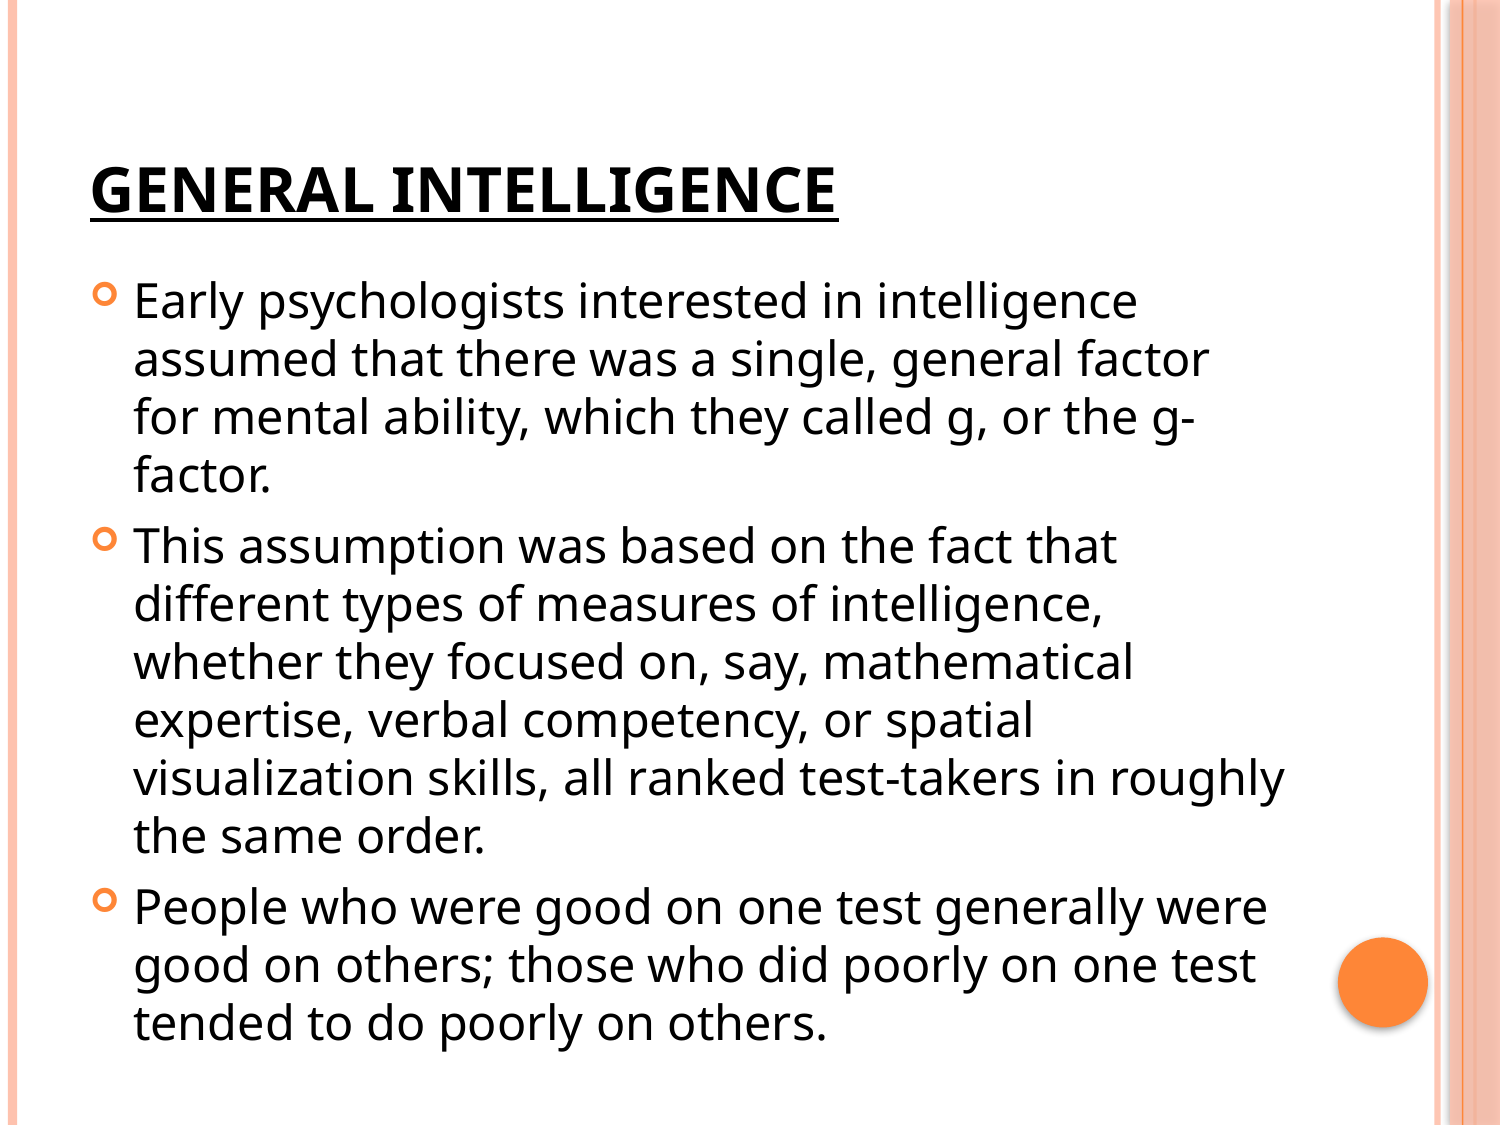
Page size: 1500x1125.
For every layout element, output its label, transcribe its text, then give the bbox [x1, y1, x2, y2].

title General Intelligence [75, 45, 1300, 233]
list Early psychologists interested in intelligence assumed that there was a single, general factor for mental ability, which they called g, or the g-factor. This assumption was based on the fact that different types of measures of intelligence, whether they focused on, say, mathematical expertise, verbal competency, or spatial visualization skills, all ranked test-takers in roughly the same order. People who were good on one test generally were good on others; those who did poorly on one test tended to do poorly on others. [75, 262, 1300, 1062]
